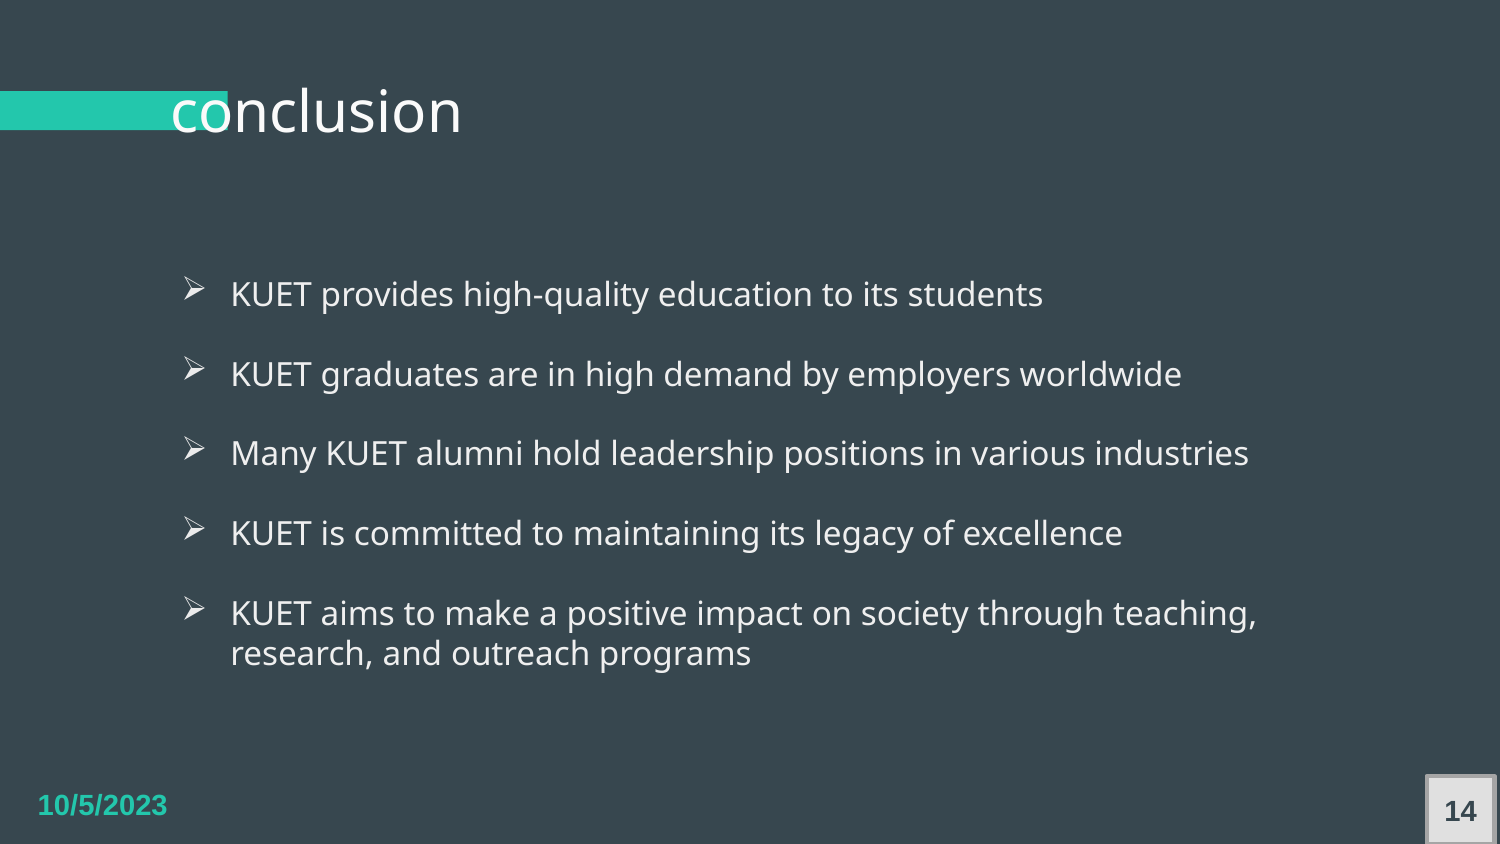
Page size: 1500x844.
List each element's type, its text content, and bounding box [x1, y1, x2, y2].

text_box 14 [1425, 774, 1497, 844]
subtitle KUET provides high-quality education to its students KUET graduates are in high demand by employers worldwide Many KUET alumni hold leadership positions in various industries KUET is committed to maintaining its legacy of excellence KUET aims to make a positive impact on society through teaching, research, and outreach programs [140, 183, 1399, 744]
title conclusion [155, 59, 1348, 142]
text_box 10/5/2023 [22, 785, 188, 822]
